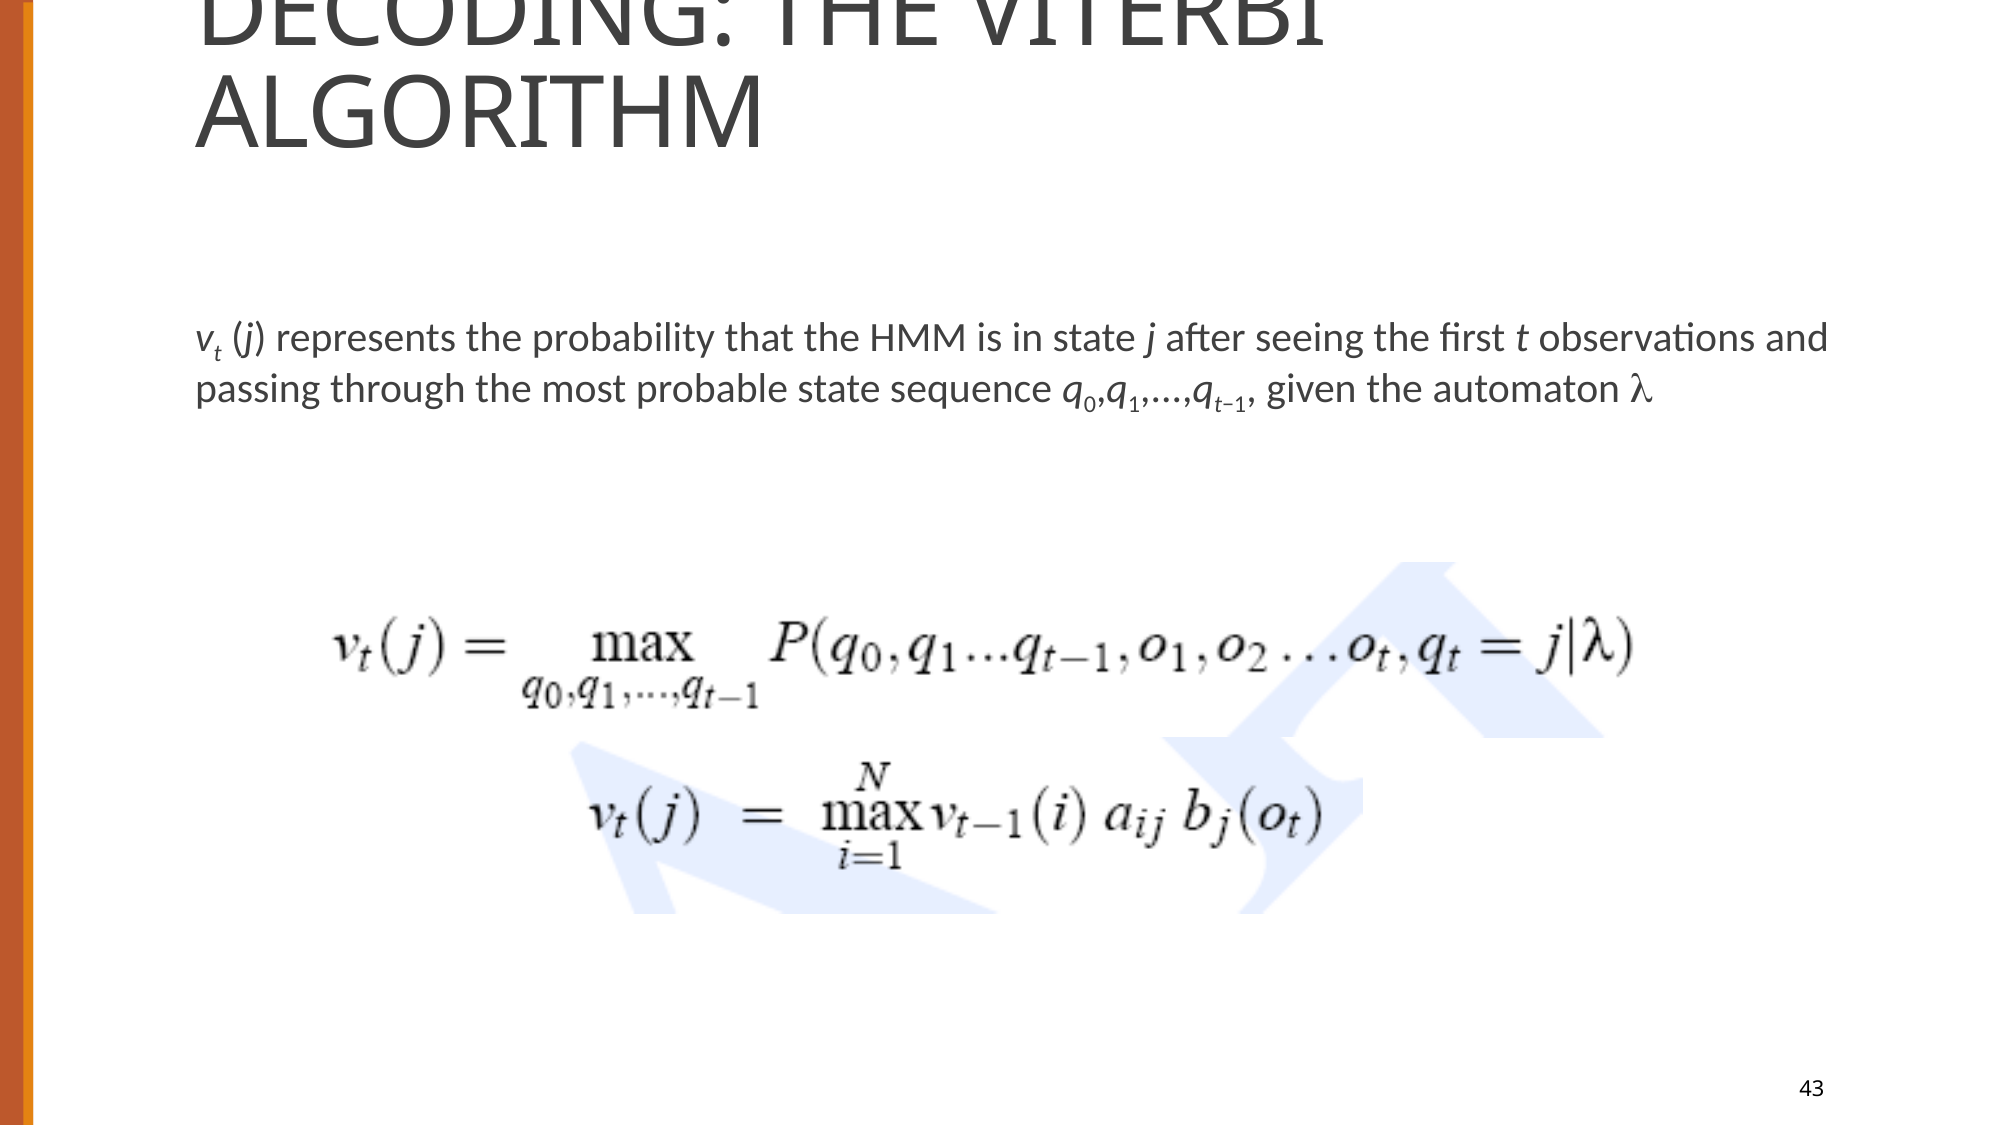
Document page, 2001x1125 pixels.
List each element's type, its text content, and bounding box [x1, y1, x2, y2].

title DECODING: THE VITERBI ALGORITHM [180, 26, 1830, 175]
slide_number 43 [1624, 1059, 1840, 1120]
picture [311, 561, 1676, 914]
list vt (j) represents the probability that the HMM is in state j after seeing the first t observations and passing through the most probable state sequence q0,q1,...,qt−1, given the automaton  [180, 302, 1830, 963]
